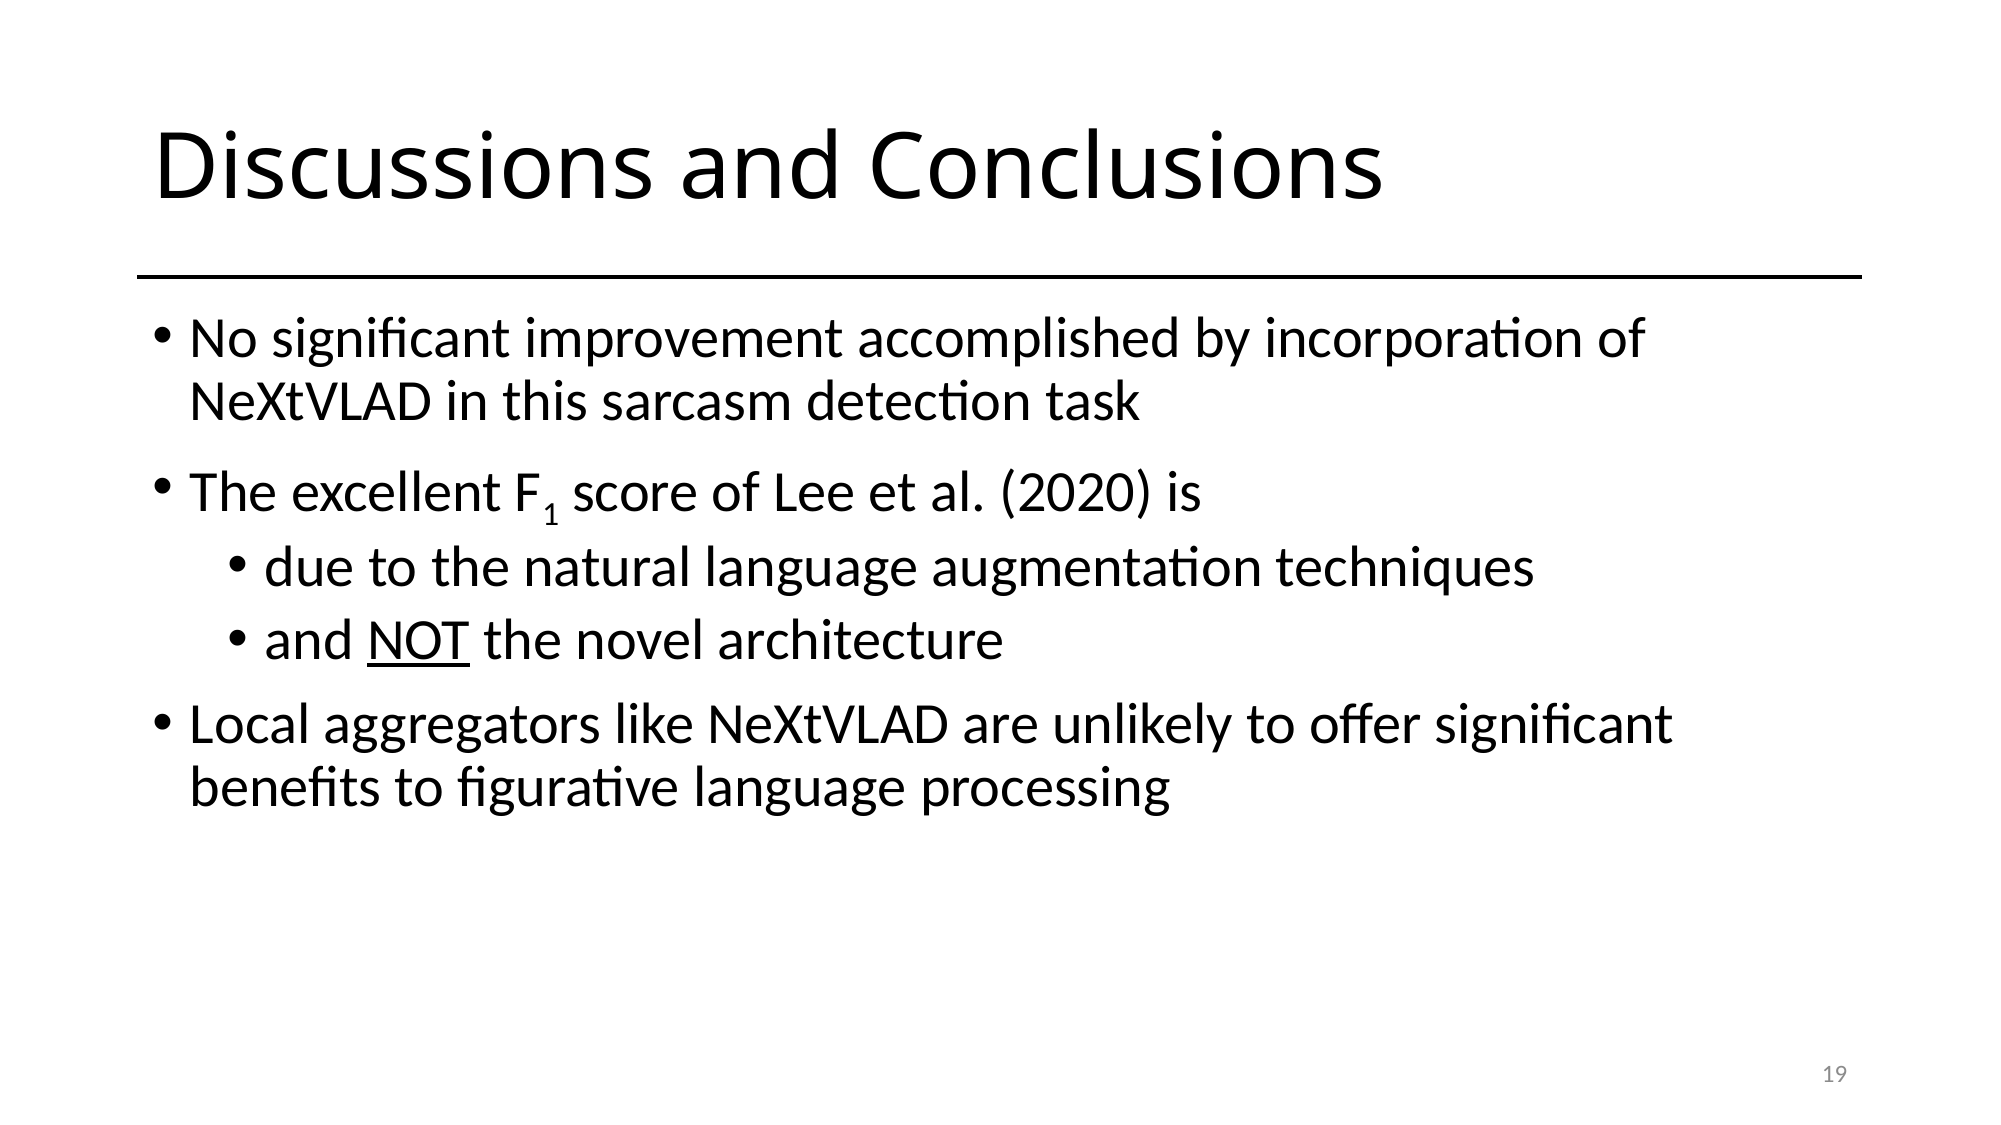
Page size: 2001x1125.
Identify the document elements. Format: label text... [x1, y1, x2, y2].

title Discussions and Conclusions [137, 59, 1863, 278]
slide_number 18 [1412, 1042, 1863, 1103]
list No significant improvement accomplished by incorporation of NeXtVLAD in this sarcasm detection task The excellent F1 score of Lee et al. (2020) is due to the natural language augmentation techniques and NOT the novel architecture Local aggregators like NeXtVLAD are unlikely to offer significant benefits to figurative language processing [137, 299, 1863, 1014]
